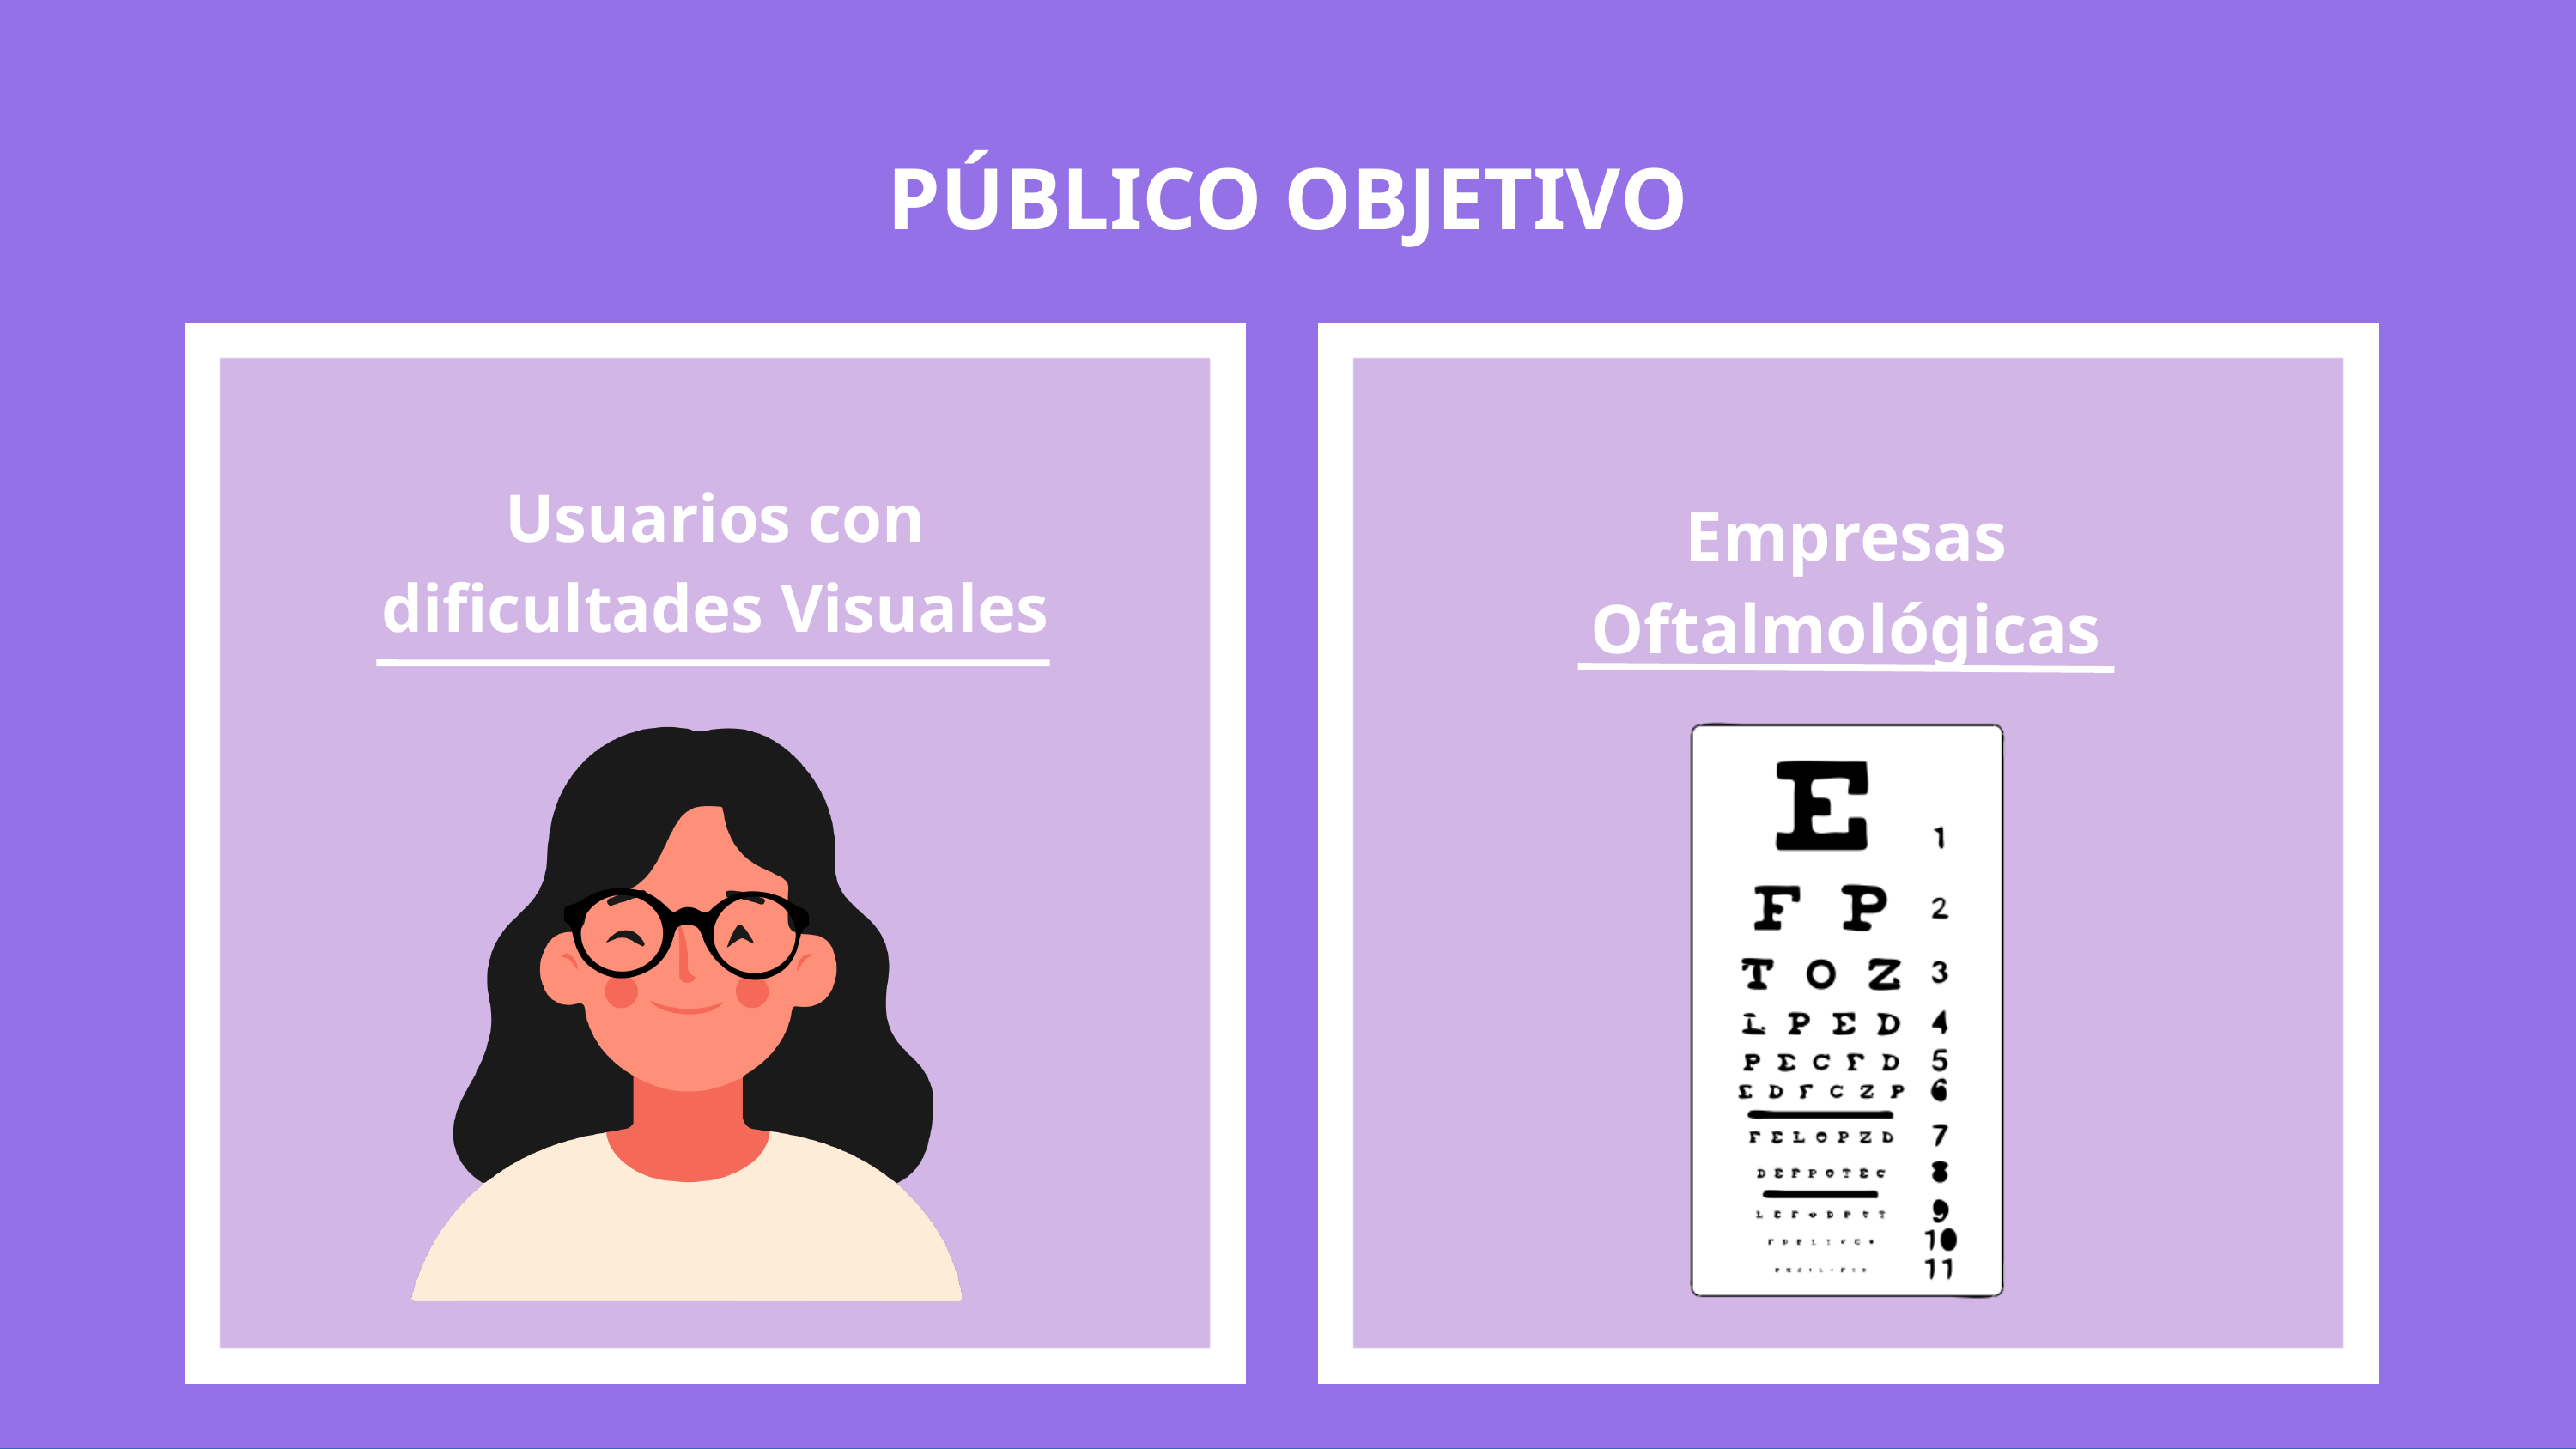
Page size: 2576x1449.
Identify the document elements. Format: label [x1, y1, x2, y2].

picture [1318, 322, 2380, 1384]
picture [184, 322, 1247, 1384]
text_box [0, 0, 2576, 1449]
